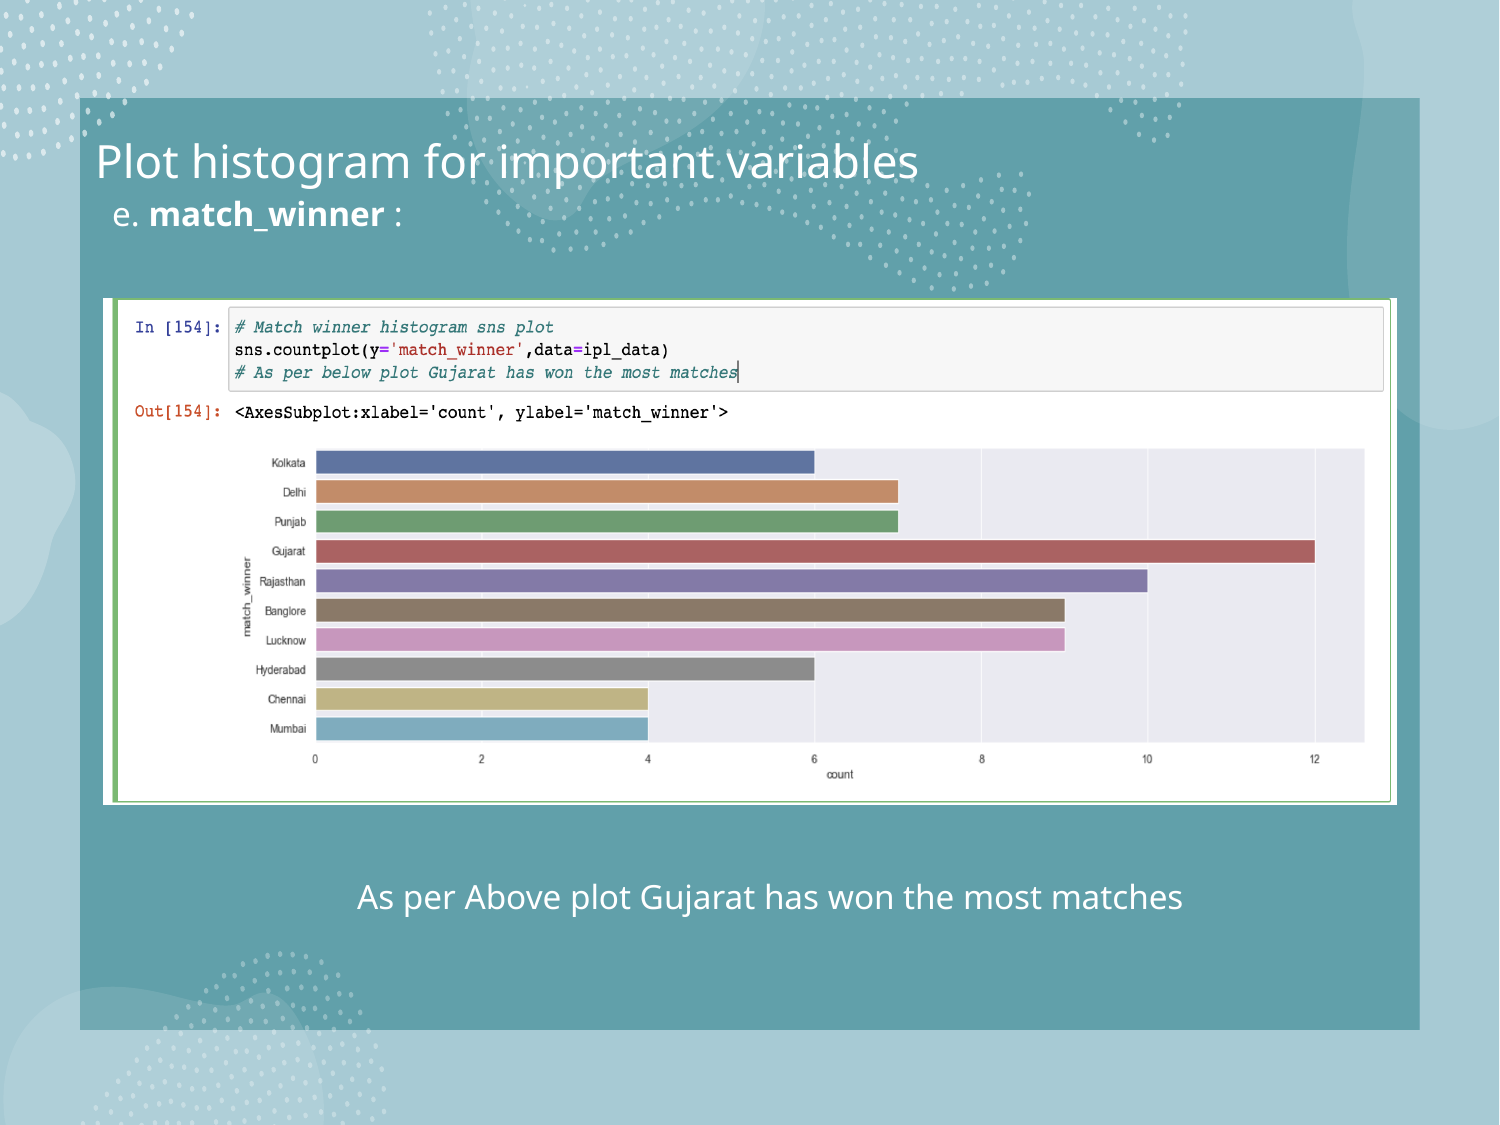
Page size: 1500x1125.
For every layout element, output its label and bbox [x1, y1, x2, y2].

list [103, 298, 1397, 805]
text_box [0, 0, 1500, 1125]
